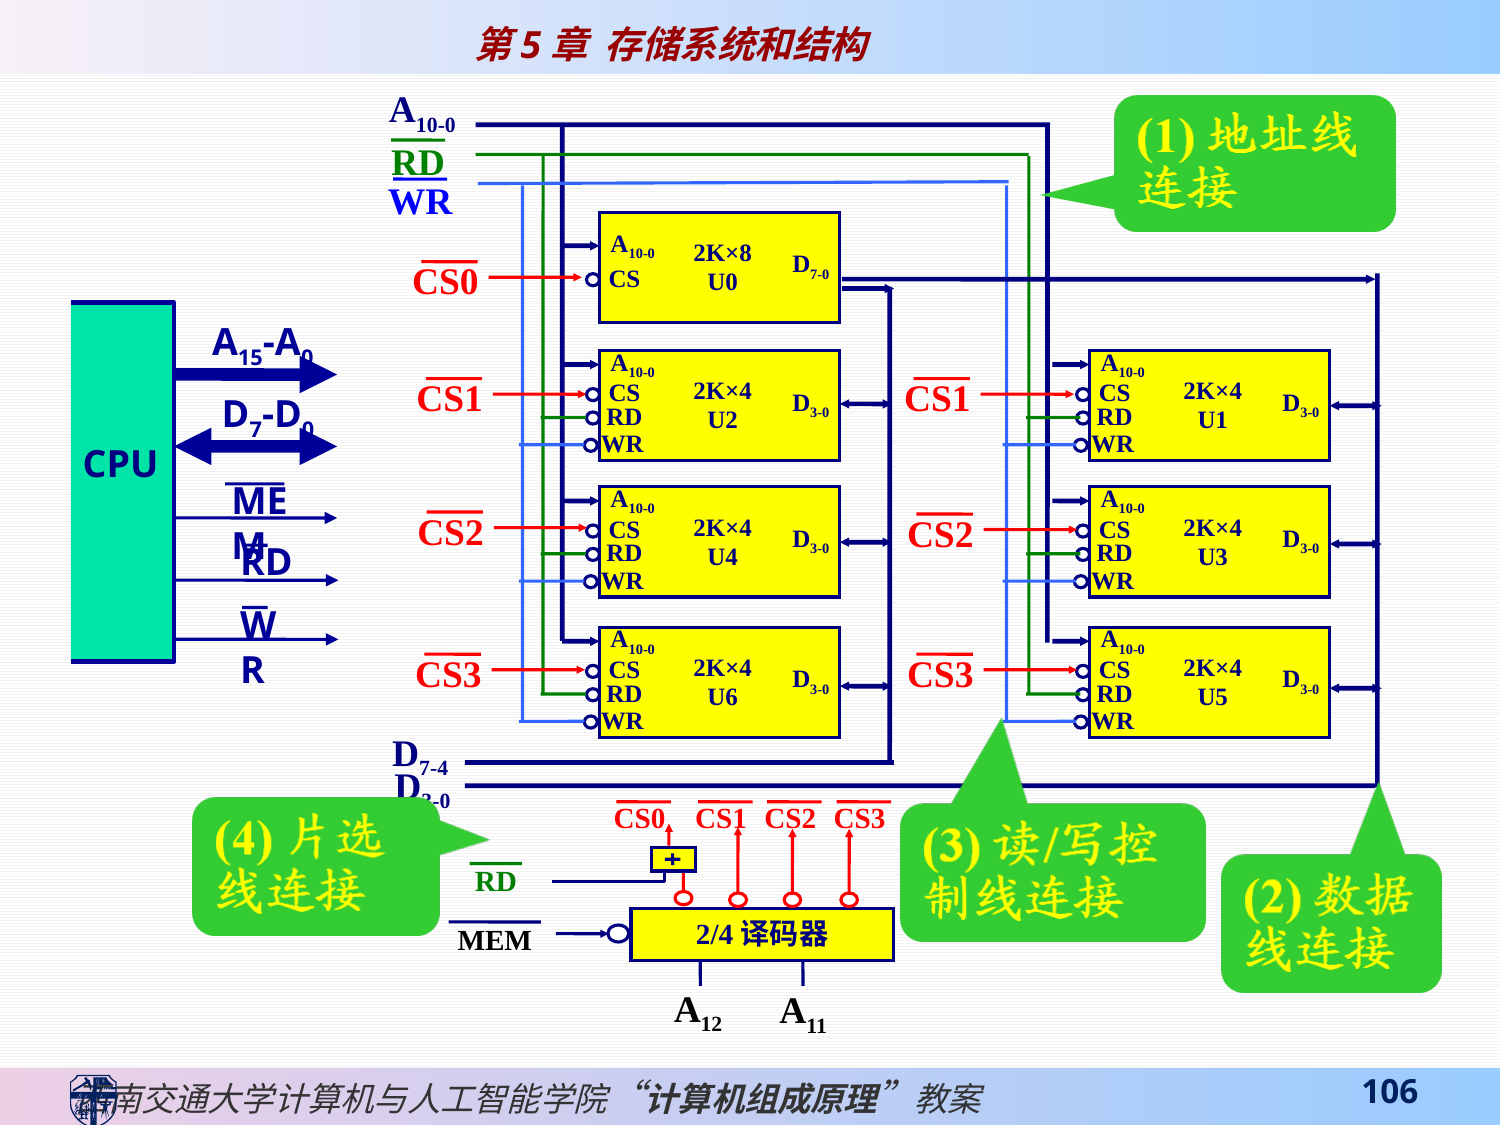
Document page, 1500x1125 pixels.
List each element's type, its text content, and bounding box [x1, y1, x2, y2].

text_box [487, 154, 1030, 248]
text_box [353, 130, 483, 170]
picture [1212, 780, 1447, 995]
text_box D3-0 [358, 754, 459, 785]
text_box D7-4 [356, 721, 458, 785]
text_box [464, 722, 886, 788]
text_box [418, 791, 936, 1048]
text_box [70, 302, 349, 662]
picture [182, 786, 491, 938]
text_box A10-0 [358, 78, 487, 129]
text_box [1035, 242, 1051, 248]
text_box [475, 124, 1033, 154]
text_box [356, 169, 485, 235]
table_header 地址范围（空间） [1226, 0, 1230, 73]
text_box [1082, 273, 1378, 779]
picture [891, 715, 1207, 943]
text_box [366, 249, 1078, 713]
picture [1038, 83, 1397, 234]
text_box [477, 181, 1009, 248]
